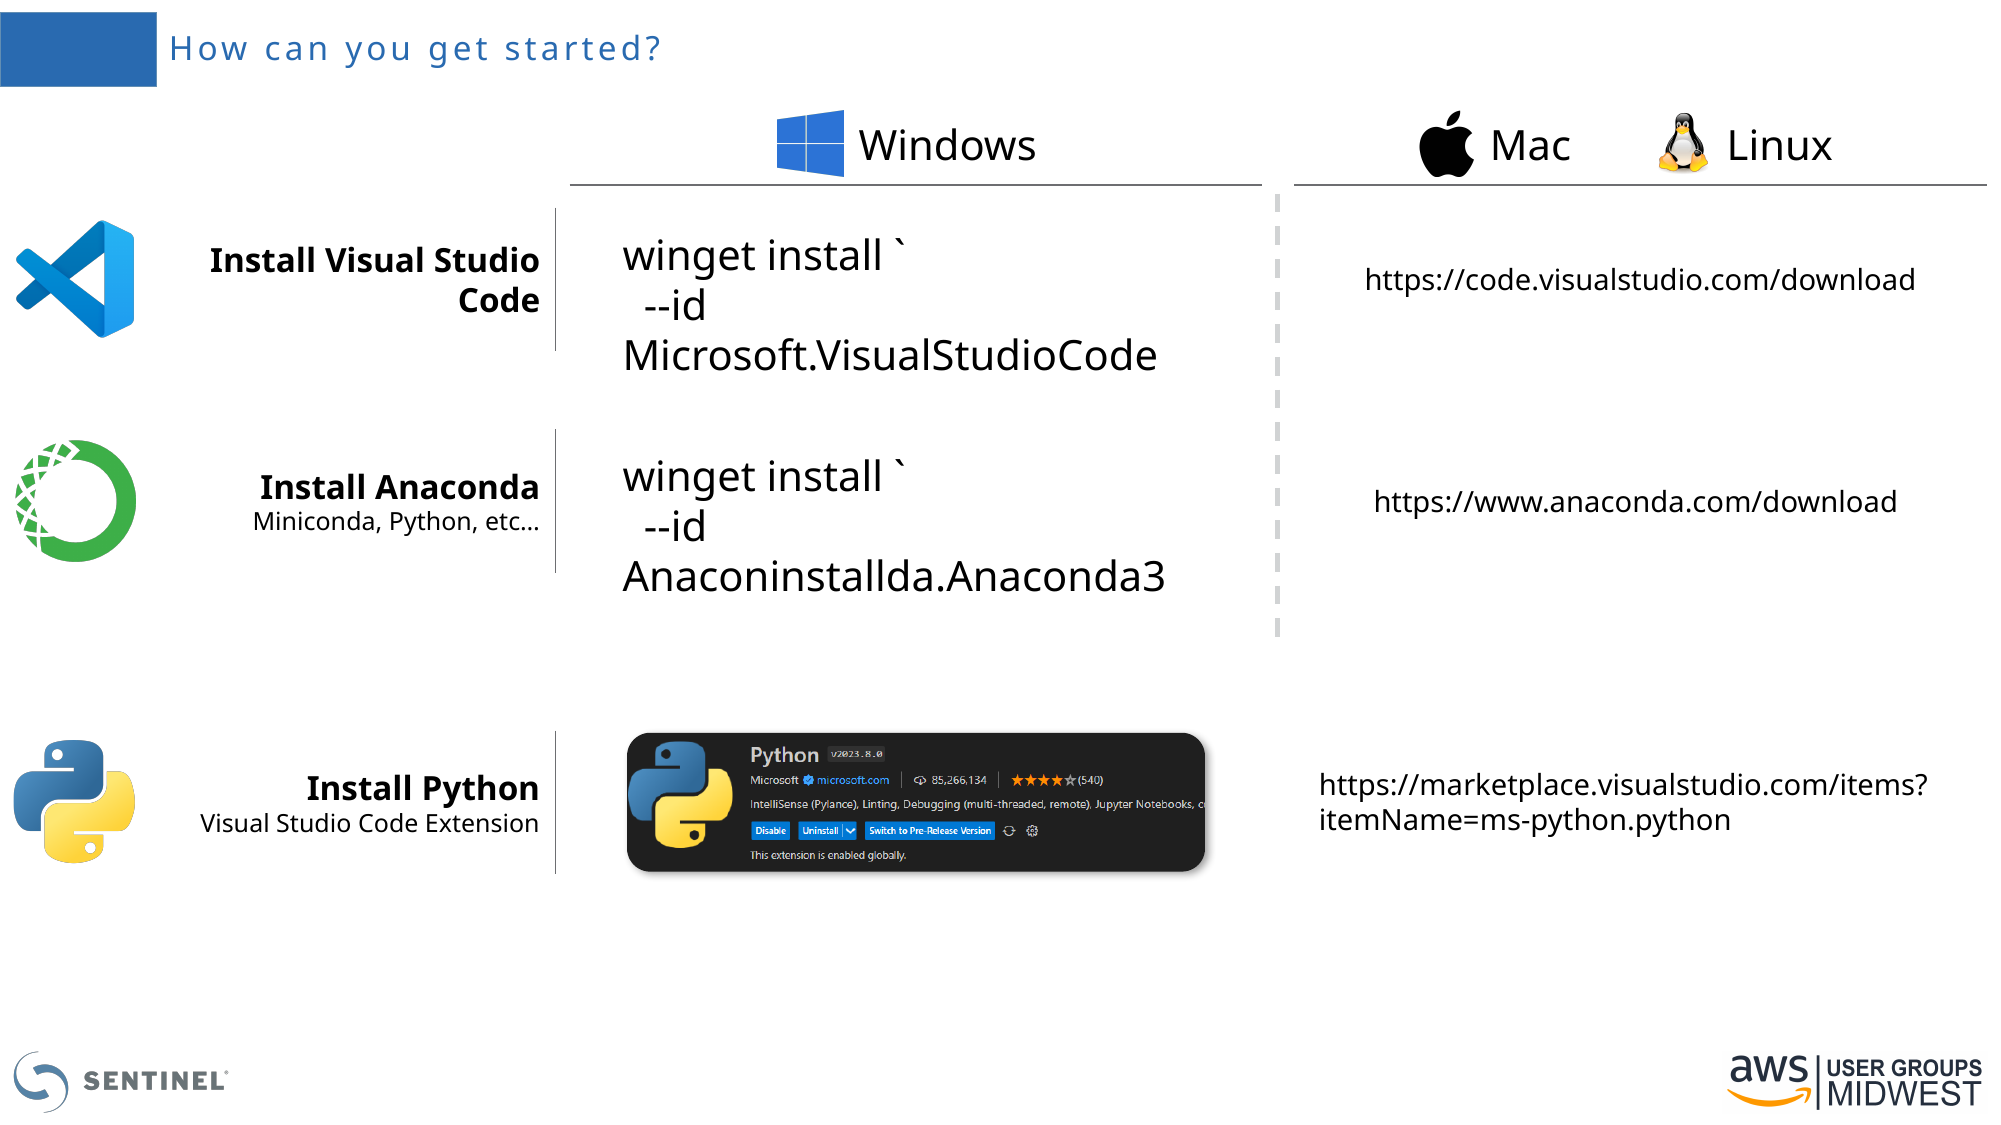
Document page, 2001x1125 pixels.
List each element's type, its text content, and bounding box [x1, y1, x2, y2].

picture [1722, 1051, 1988, 1114]
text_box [569, 110, 1263, 185]
text_box winget install ` --id Microsoft.VisualStudioCode [607, 221, 1225, 387]
text_box https://code.visualstudio.com/download [1300, 253, 1982, 304]
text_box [160, 718, 556, 886]
picture [627, 732, 1205, 872]
text_box https://marketplace.visualstudio.com/items?itemName=ms-python.python [1304, 759, 1978, 844]
title How can you get started? [168, 12, 1649, 87]
picture [13, 439, 138, 563]
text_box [1294, 110, 1988, 185]
text_box winget install ` --id Anaconinstallda.Anaconda3 [607, 442, 1225, 608]
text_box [160, 417, 556, 585]
picture [13, 740, 139, 864]
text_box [13, 195, 556, 363]
picture [1, 13, 156, 86]
text_box https://www.anaconda.com/download [1299, 475, 1972, 526]
picture [13, 1051, 229, 1113]
